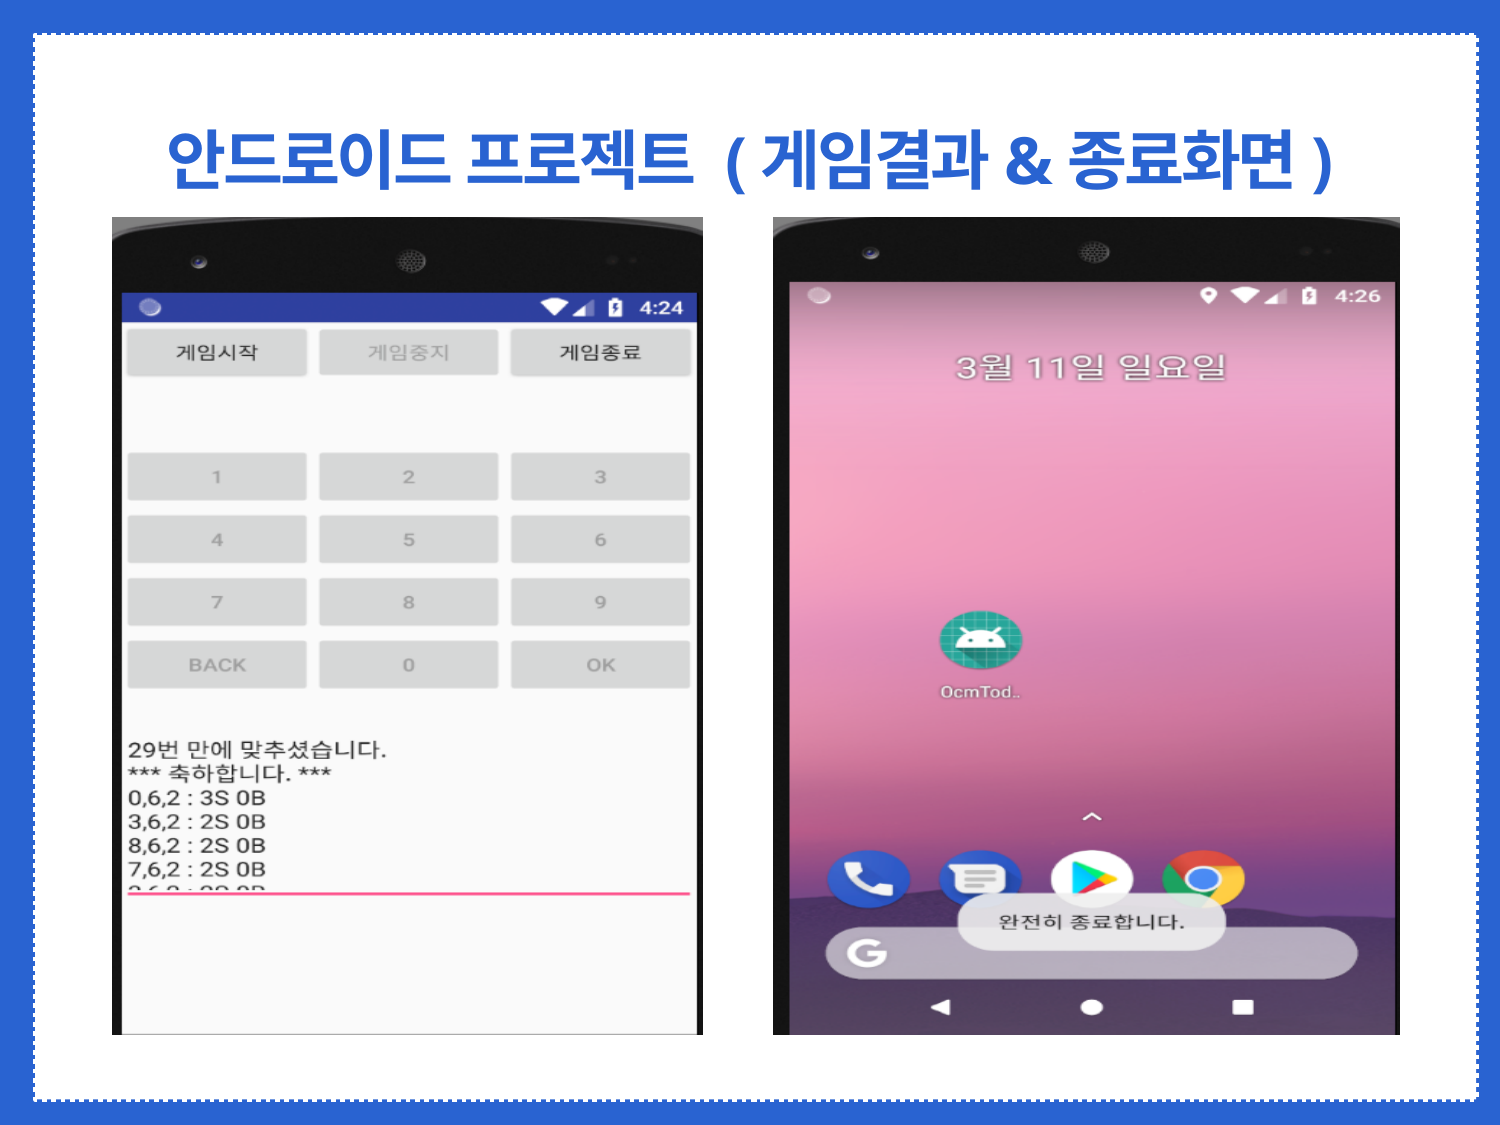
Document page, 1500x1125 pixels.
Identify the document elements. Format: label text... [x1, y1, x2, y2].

text_box [33, 33, 1478, 1101]
title 안드로이드 프로젝트 (게임결과&종료화면) [112, 81, 1388, 236]
picture [111, 216, 703, 1036]
picture [773, 216, 1400, 1036]
